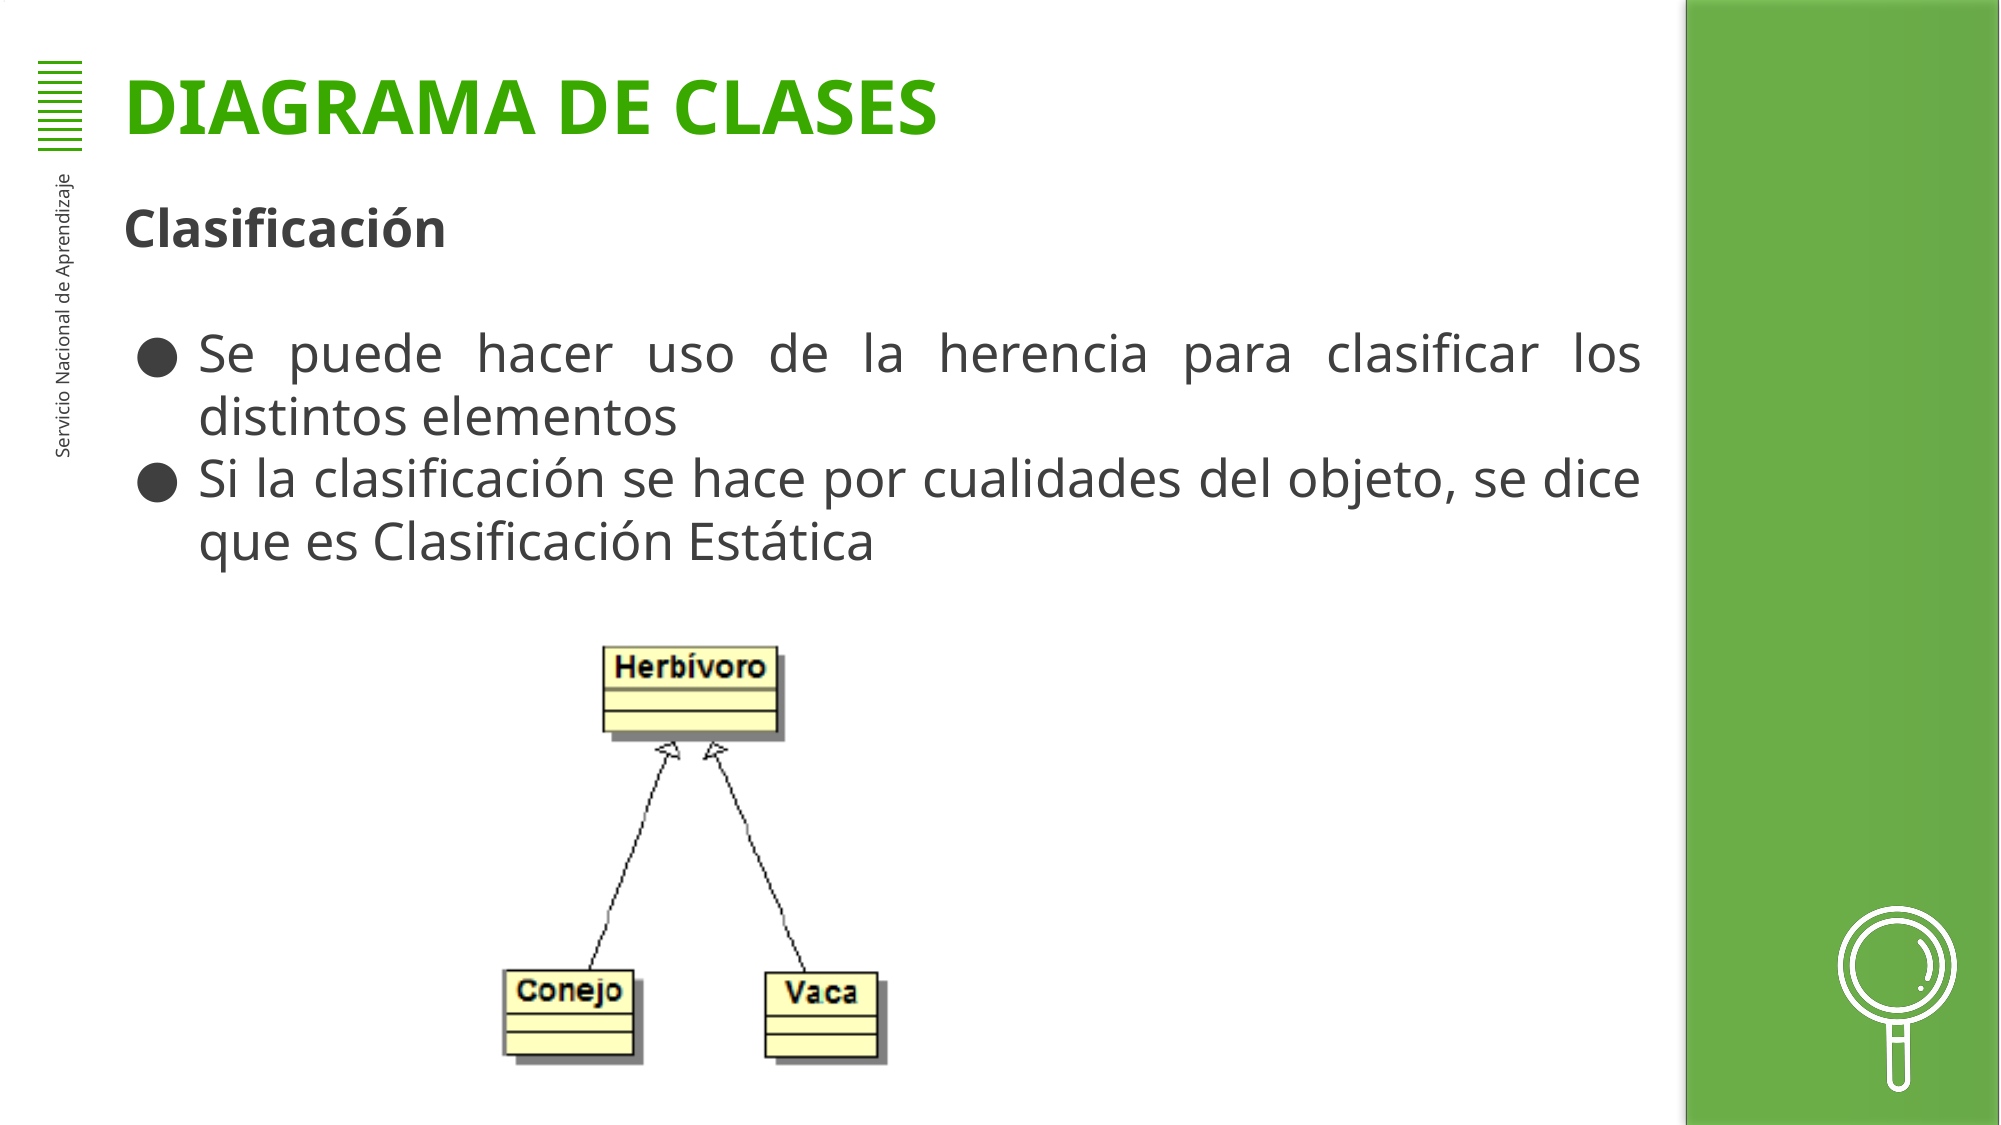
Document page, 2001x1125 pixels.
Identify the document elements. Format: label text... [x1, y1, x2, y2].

text_box [1685, 0, 1999, 1125]
picture [1789, 882, 2000, 1096]
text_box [38, 62, 83, 150]
text_box Servicio Nacional de Aprendizaje [43, 158, 81, 485]
text_box Clasificación Se puede hacer uso de la herencia para clasificar los distintos elementos Si la clasificación se hace por cualidades del objeto, se dice que es Clasificación Estática [108, 187, 1659, 578]
text_box DIAGRAMA DE CLASES [108, 52, 1660, 428]
picture [479, 632, 911, 1078]
